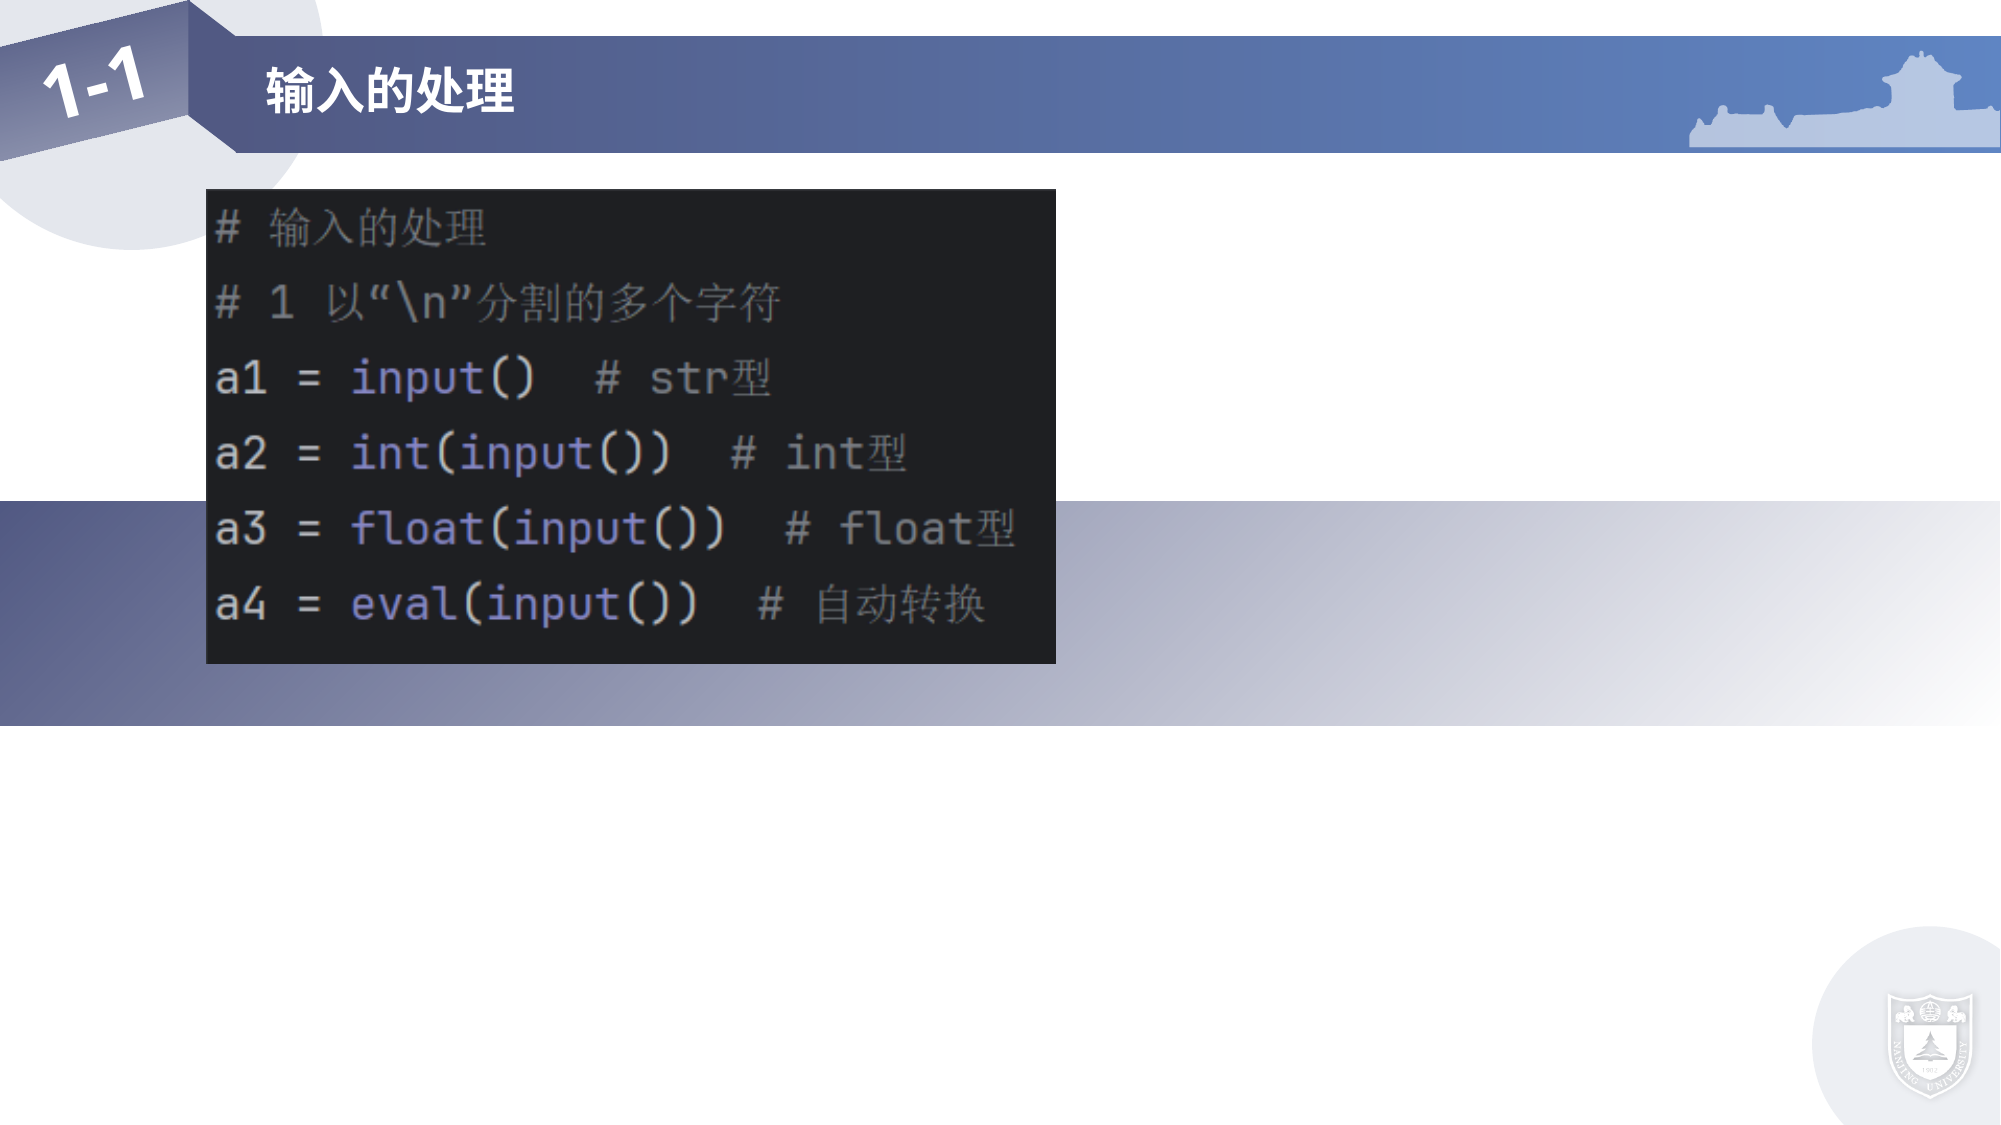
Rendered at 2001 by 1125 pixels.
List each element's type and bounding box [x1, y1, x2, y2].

text_box [0, 0, 2000, 154]
picture [1671, 29, 2000, 164]
text_box [0, 500, 2000, 726]
text_box [0, 154, 300, 251]
text_box [1812, 926, 2000, 1125]
picture [206, 189, 1056, 664]
